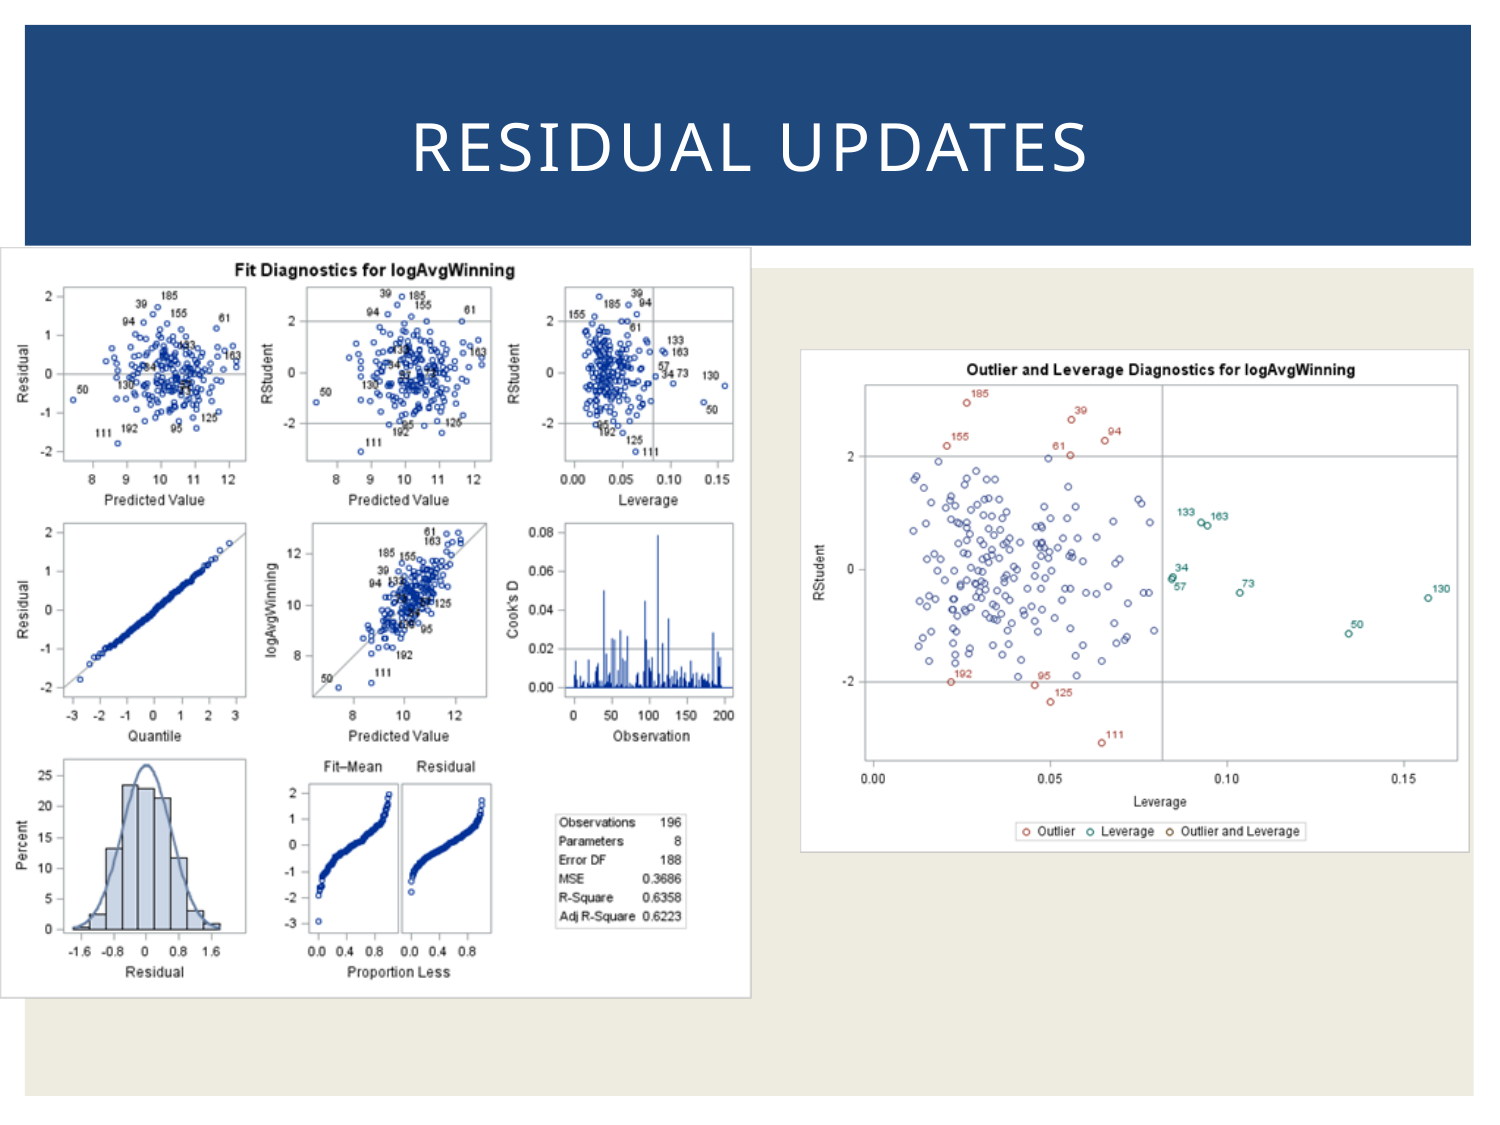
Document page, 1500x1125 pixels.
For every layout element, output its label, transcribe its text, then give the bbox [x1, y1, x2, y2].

title Residual Updates [62, 58, 1438, 232]
picture [0, 247, 753, 1001]
picture [799, 349, 1472, 854]
